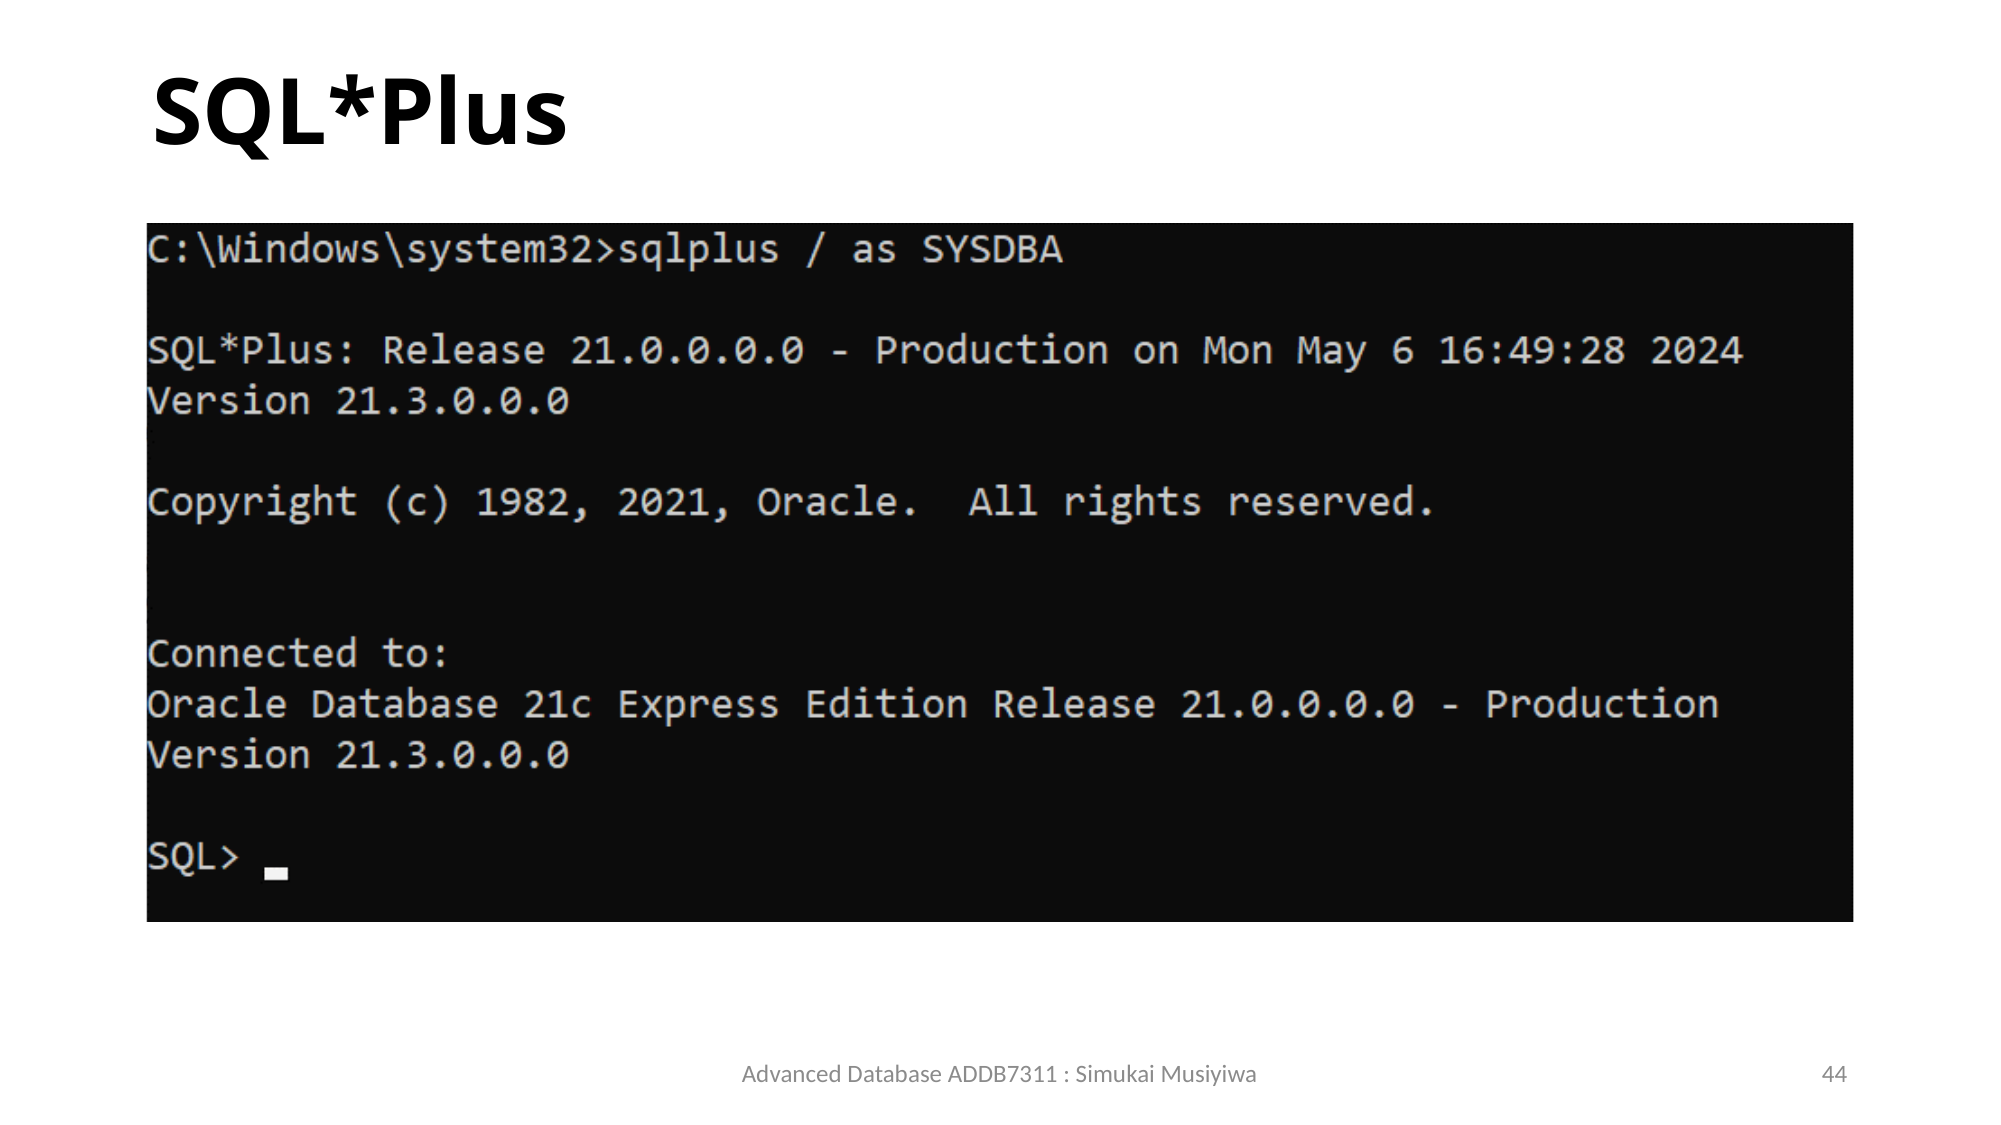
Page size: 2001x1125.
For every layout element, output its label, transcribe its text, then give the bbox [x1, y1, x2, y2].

picture [146, 223, 1854, 923]
title SQL*Plus [137, 6, 1863, 224]
slide_number 44 [1412, 1042, 1863, 1103]
footer Advanced Database ADDB7311 : Simukai Musiyiwa [662, 1042, 1338, 1103]
